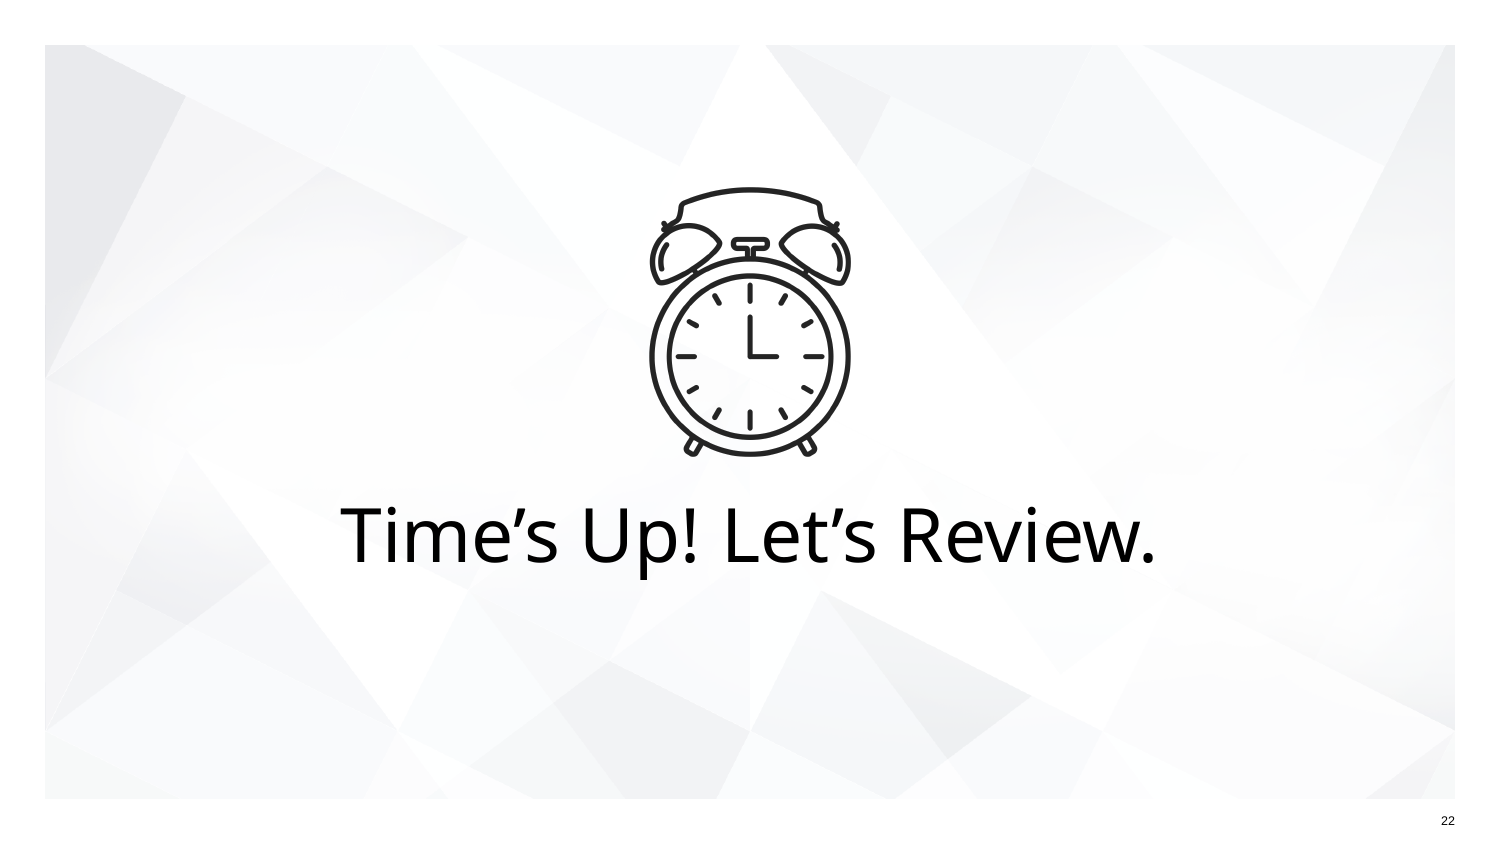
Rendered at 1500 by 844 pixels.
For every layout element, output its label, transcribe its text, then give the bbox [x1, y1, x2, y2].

text_box 22 [1411, 813, 1455, 831]
picture [45, 45, 1455, 799]
